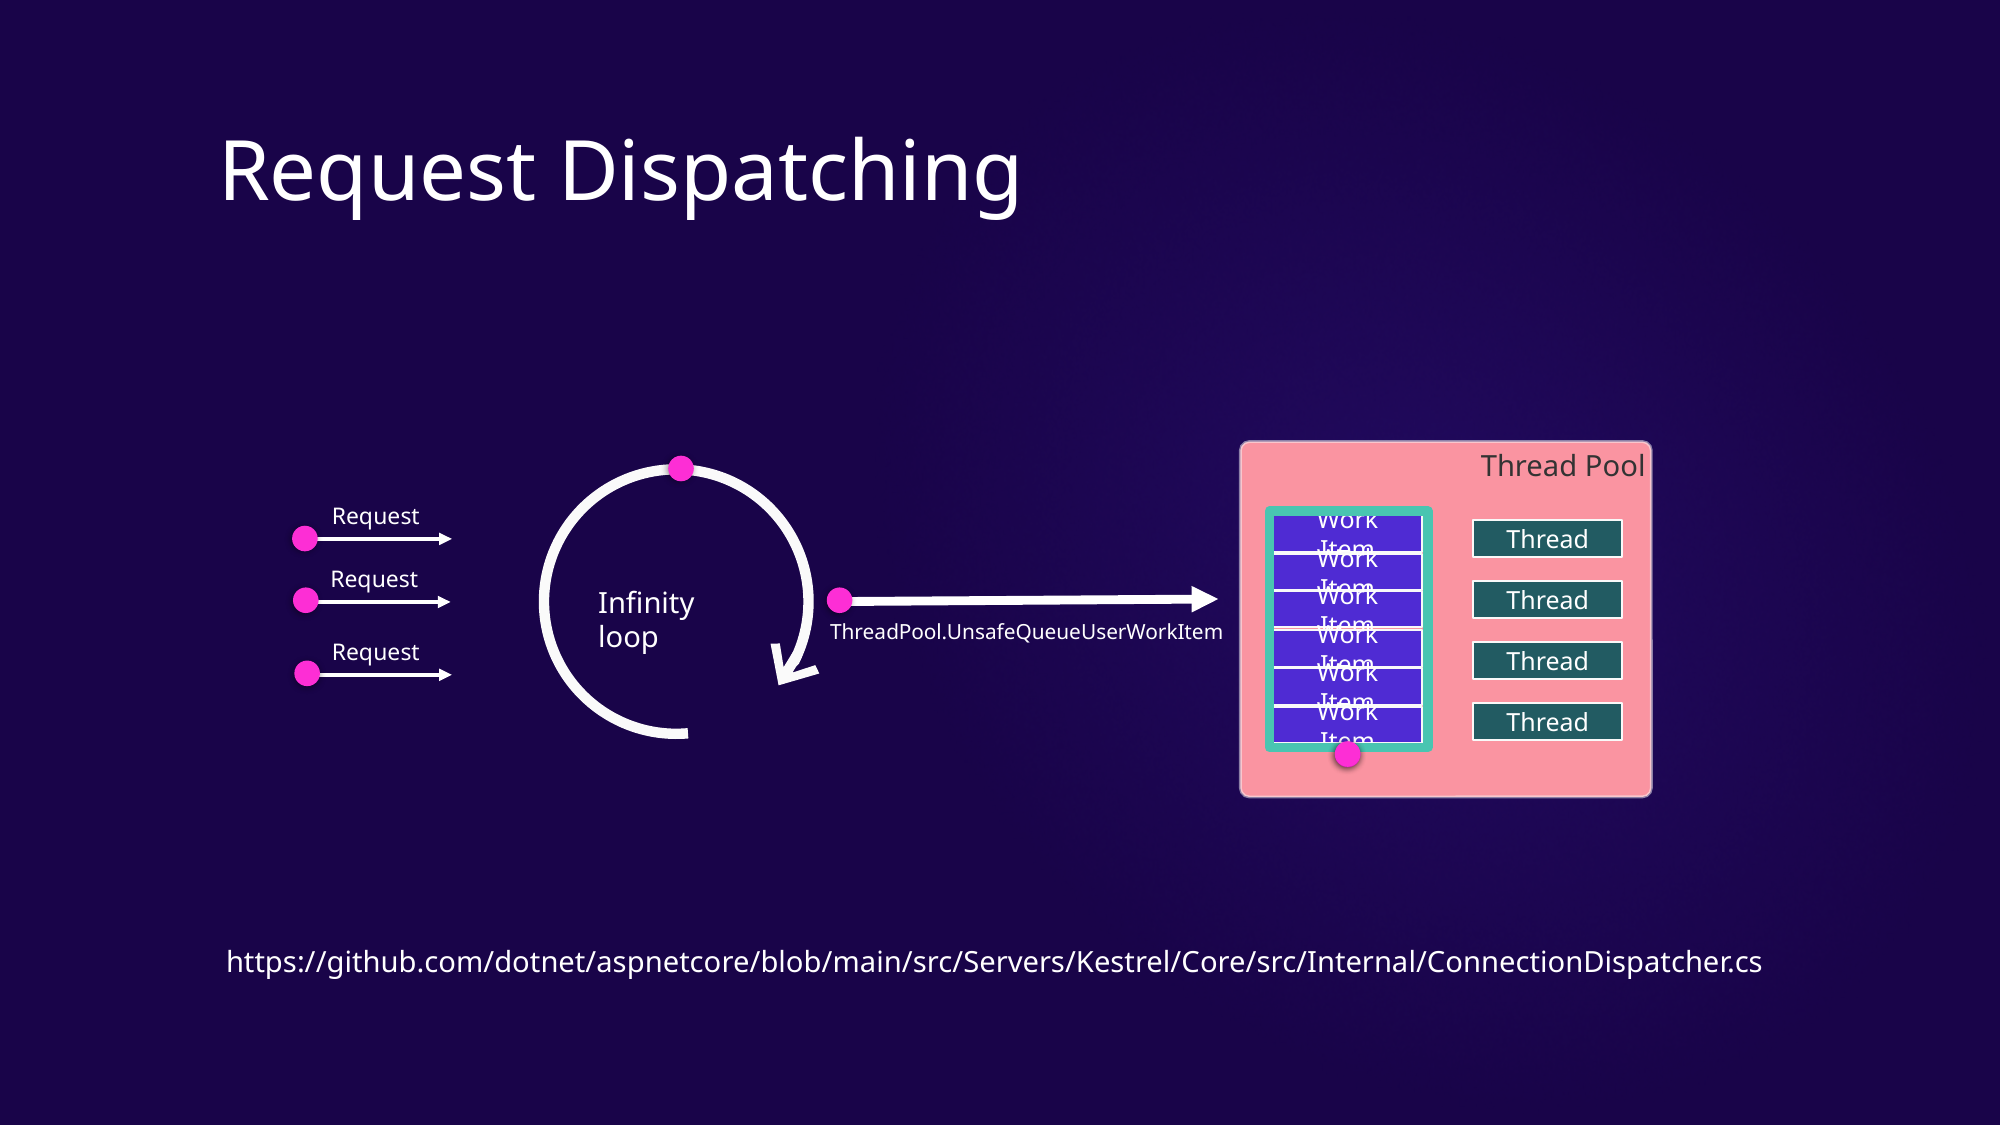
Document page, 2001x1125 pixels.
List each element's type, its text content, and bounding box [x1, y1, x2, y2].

text_box [1269, 510, 1429, 748]
text_box [826, 587, 853, 614]
text_box Request [330, 564, 419, 592]
text_box Thread [1473, 641, 1623, 680]
text_box [1334, 741, 1361, 767]
text_box Thread Pool [1480, 447, 1646, 483]
text_box [543, 469, 810, 735]
text_box Request [331, 501, 420, 529]
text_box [832, 598, 1219, 602]
text_box https://github.com/dotnet/aspnetcore/blob/main/src/Servers/Kestrel/Core/src/Internal/ConnectionDispatcher.cs [211, 936, 1789, 986]
picture [860, 0, 2000, 1125]
text_box [292, 587, 319, 614]
text_box [668, 455, 694, 482]
text_box [1238, 440, 1653, 799]
text_box Request [331, 637, 420, 665]
text_box Thread [1473, 520, 1623, 558]
text_box [294, 660, 320, 687]
text_box Thread [1473, 702, 1623, 740]
text_box [292, 525, 318, 552]
text_box [559, 248, 864, 522]
text_box ThreadPool.UnsafeQueueUserWorkItem [830, 618, 1224, 644]
text_box Infinity loop [598, 583, 755, 654]
text_box Request Dispatching [203, 109, 1906, 211]
text_box Thread [1473, 581, 1623, 619]
